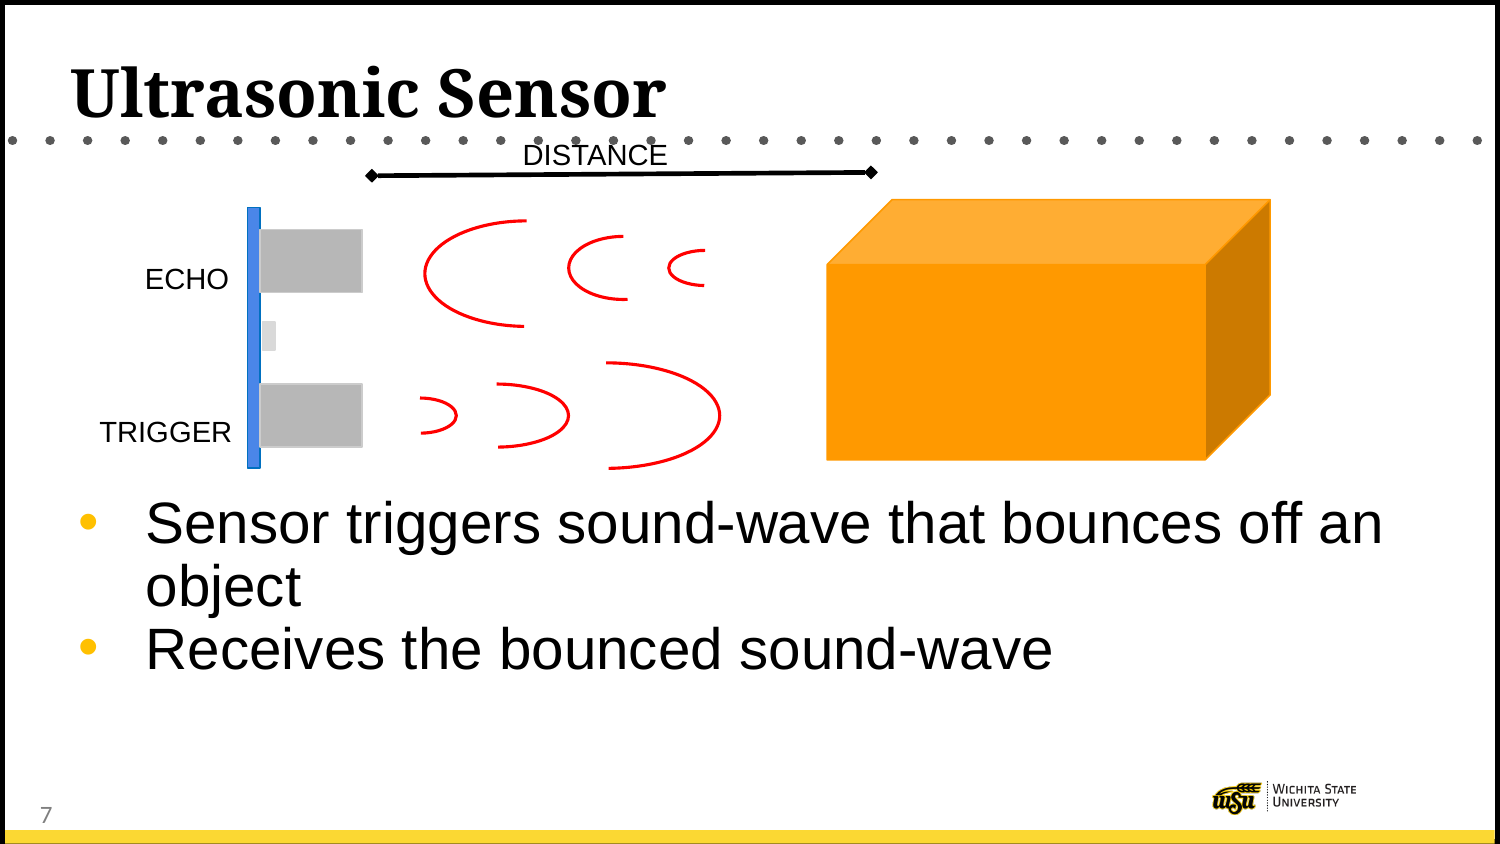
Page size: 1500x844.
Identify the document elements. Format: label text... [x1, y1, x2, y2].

list Sensor triggers sound-wave that bounces off an object Receives the bounced sound-wave [55, 485, 1406, 754]
text_box [606, 362, 720, 469]
text_box [827, 199, 1271, 460]
picture [1212, 781, 1356, 815]
text_box [259, 229, 362, 293]
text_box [371, 172, 872, 176]
text_box [668, 250, 706, 286]
text_box ECHO [129, 244, 260, 292]
text_box TRIGGER [84, 398, 248, 446]
text_box [247, 207, 260, 244]
text_box [247, 292, 260, 468]
text_box [420, 398, 457, 434]
text_box [259, 384, 362, 448]
text_box [262, 321, 275, 350]
title Ultrasonic Sensor [55, 33, 1450, 138]
text_box [424, 220, 527, 327]
text_box [568, 236, 628, 300]
text_box [496, 384, 569, 448]
text_box DISTANCE [507, 123, 903, 149]
